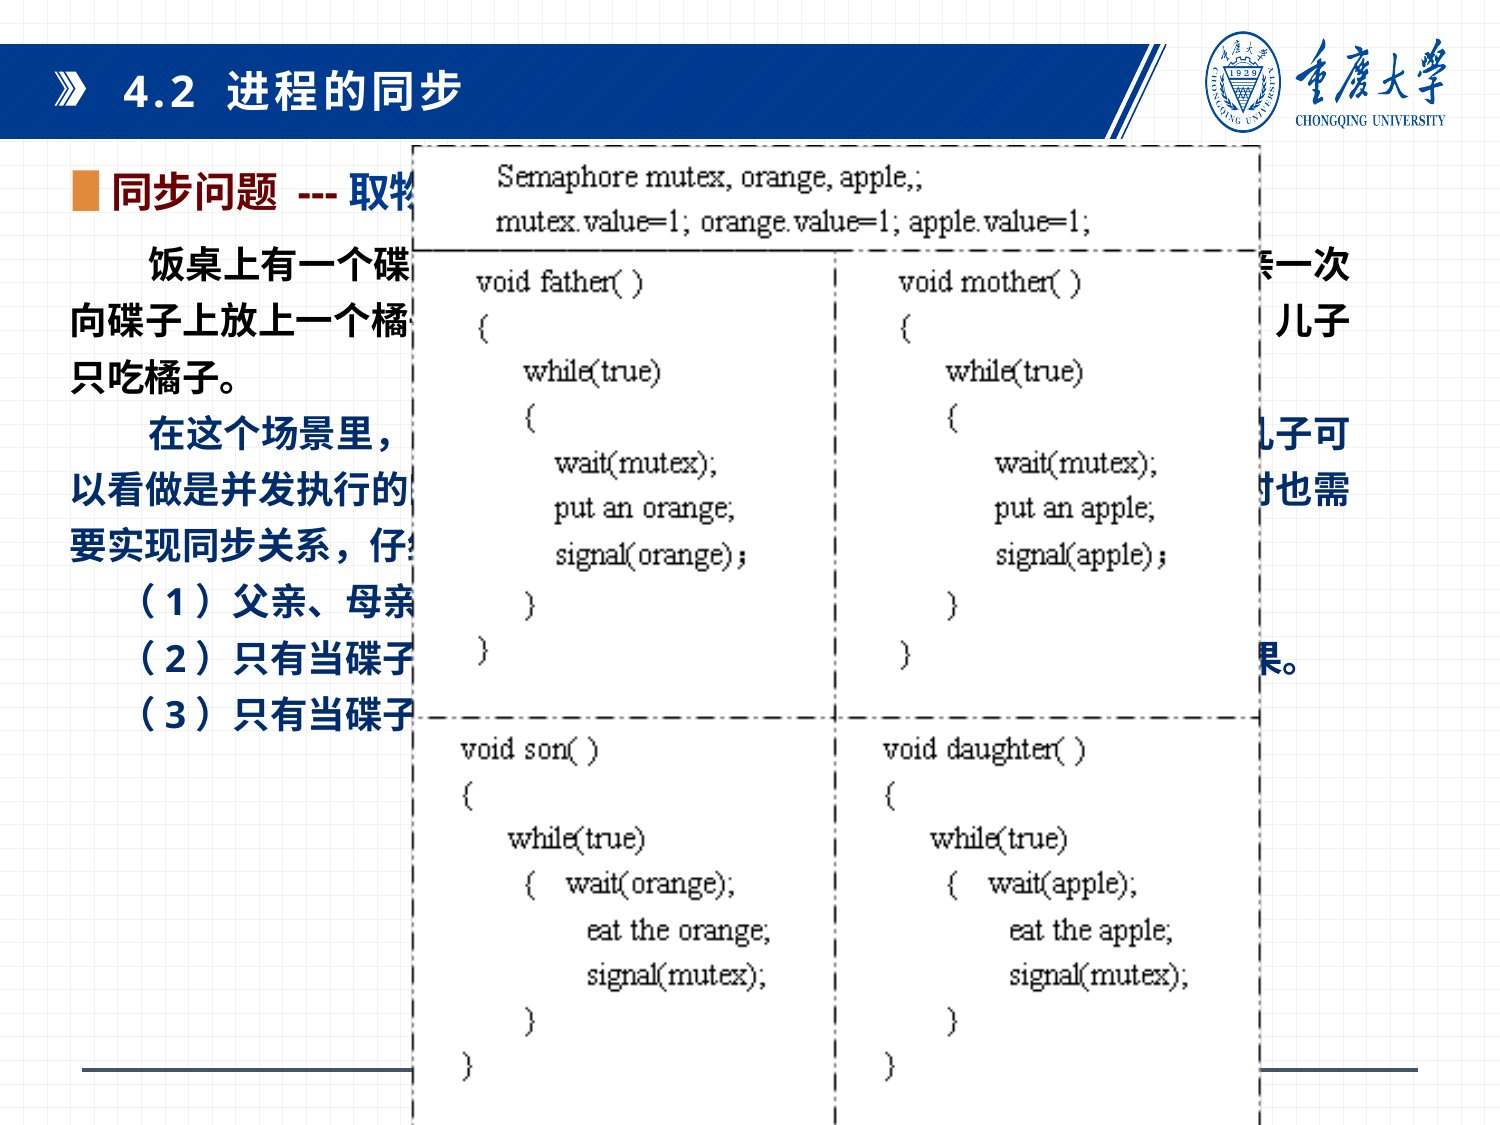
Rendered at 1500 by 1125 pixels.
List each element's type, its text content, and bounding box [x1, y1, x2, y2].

picture [1205, 31, 1446, 133]
text_box [72, 170, 100, 211]
text_box 同步问题 ---取物问题 [96, 145, 410, 222]
text_box 饭桌上有一个碟子可以盛装水果，但是一次只能盛装一个水果。父亲一次向碟子上放上一个橘子，母亲一次向碟子放上一个苹果；女儿只吃苹果，儿子只吃橘子。 在这个场景里，显然，碟子是一个临界资源。父亲，母亲，女儿，儿子可以看做是并发执行的四个进程，这四个进程的推进既需要实现互斥，同时也需要实现同步关系，仔细分析一下，这四个进程要满足以下几个条件： （1）父亲、母亲、儿子、女儿必须互斥地使用碟子。 （2）只有当碟子里的水果被人取走时，父亲或母亲才能重新放入水果。 （3）只有当碟子上有水果时，儿子或女儿才能取走自己喜欢的水果。 [55, 222, 410, 744]
picture [410, 145, 1266, 1125]
text_box 4.2 进程的同步 [108, 62, 1044, 145]
text_box 饭桌上有一个碟子可以盛装水果，但是一次只能盛装一个水果。父亲一次向碟子上放上一个橘子，母亲一次向碟子放上一个苹果；女儿只吃苹果，儿子只吃橘子。 在这个场景里，显然，碟子是一个临界资源。父亲，母亲，女儿，儿子可以看做是并发执行的四个进程，这四个进程的推进既需要实现互斥，同时也需要实现同步关系，仔细分析一下，这四个进程要满足以下几个条件： （1）父亲、母亲、儿子、女儿必须互斥地使用碟子。 （2）只有当碟子里的水果被人取走时，父亲或母亲才能重新放入水果。 （3）只有当碟子上有水果时，儿子或女儿才能取走自己喜欢的水果。 [1266, 222, 1366, 744]
